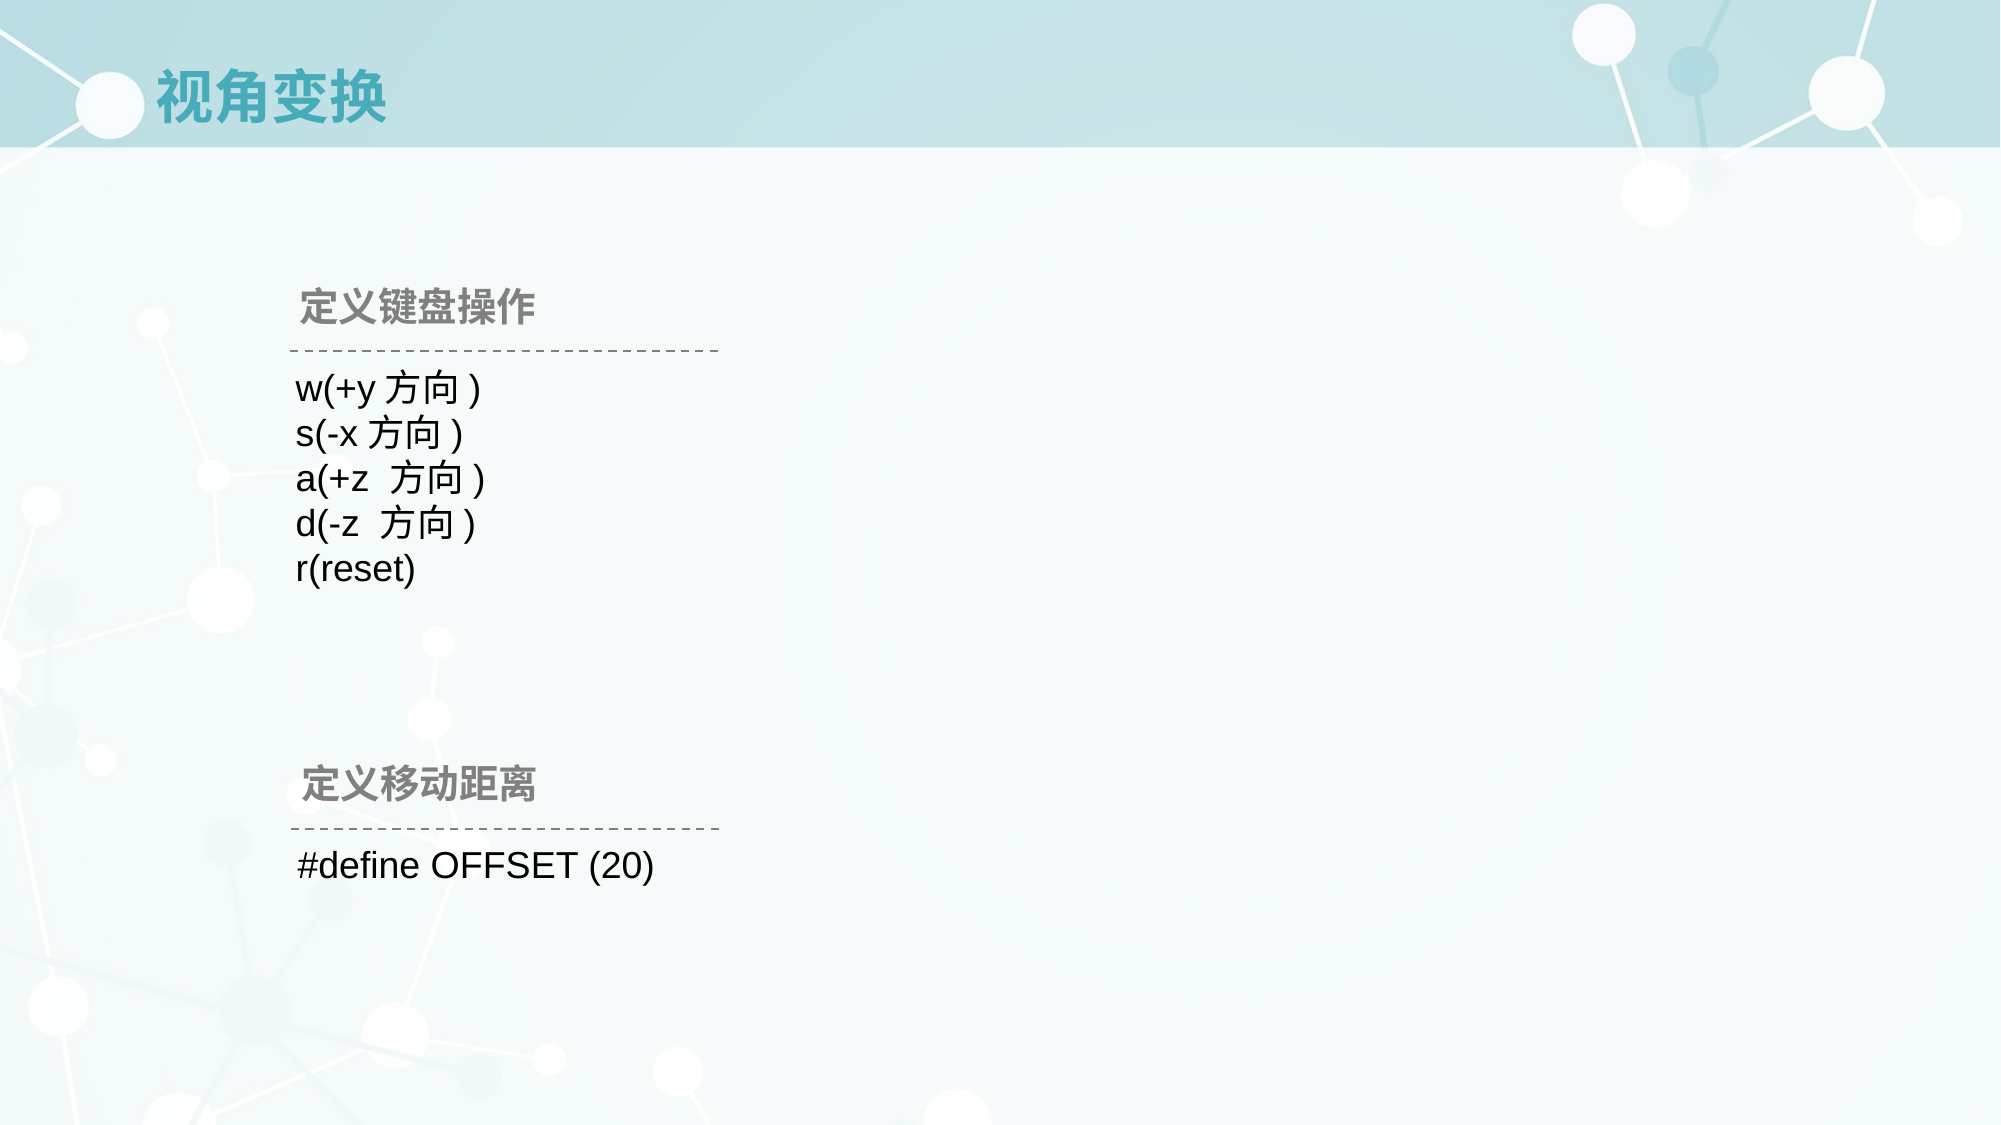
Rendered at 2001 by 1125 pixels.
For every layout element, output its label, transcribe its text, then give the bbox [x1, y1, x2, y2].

picture [0, 0, 2001, 1125]
text_box w(+y方向) s(-x方向) a(+z 方向) d(-z 方向) r(reset) [275, 353, 1316, 644]
text_box 定义移动距离 [281, 748, 559, 817]
text_box #define OFFSET (20) [277, 831, 1018, 941]
title 视角变换 [140, 52, 1866, 148]
text_box 定义键盘操作 [279, 271, 557, 339]
